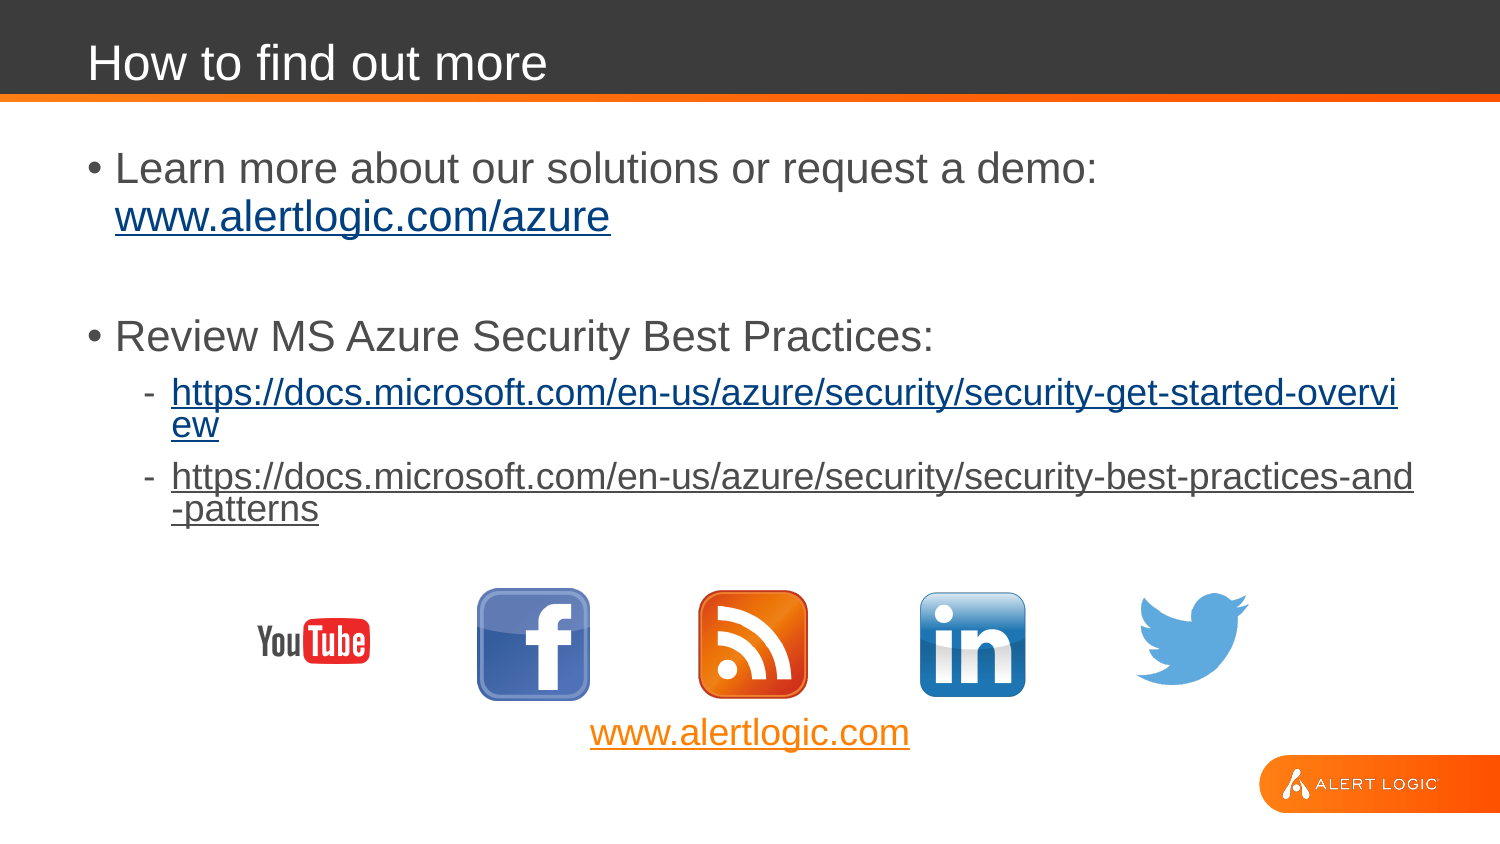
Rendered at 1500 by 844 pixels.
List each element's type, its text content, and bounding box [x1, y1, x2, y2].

text_box www.alertlogic.com [571, 700, 929, 761]
title How to find out more [75, 0, 1426, 96]
list Learn more about our solutions or request a demo: www.alertlogic.com/azure Review MS Azure Security Best Practices: https://docs.microsoft.com/en-us/azure/security/security-get-started-overview https://docs.microsoft.com/en-us/azure/security/security-best-practices-and-patterns [75, 140, 1426, 784]
picture [916, 588, 1029, 701]
picture [257, 618, 370, 664]
picture [477, 588, 590, 701]
picture [696, 588, 810, 701]
picture [1136, 593, 1249, 685]
